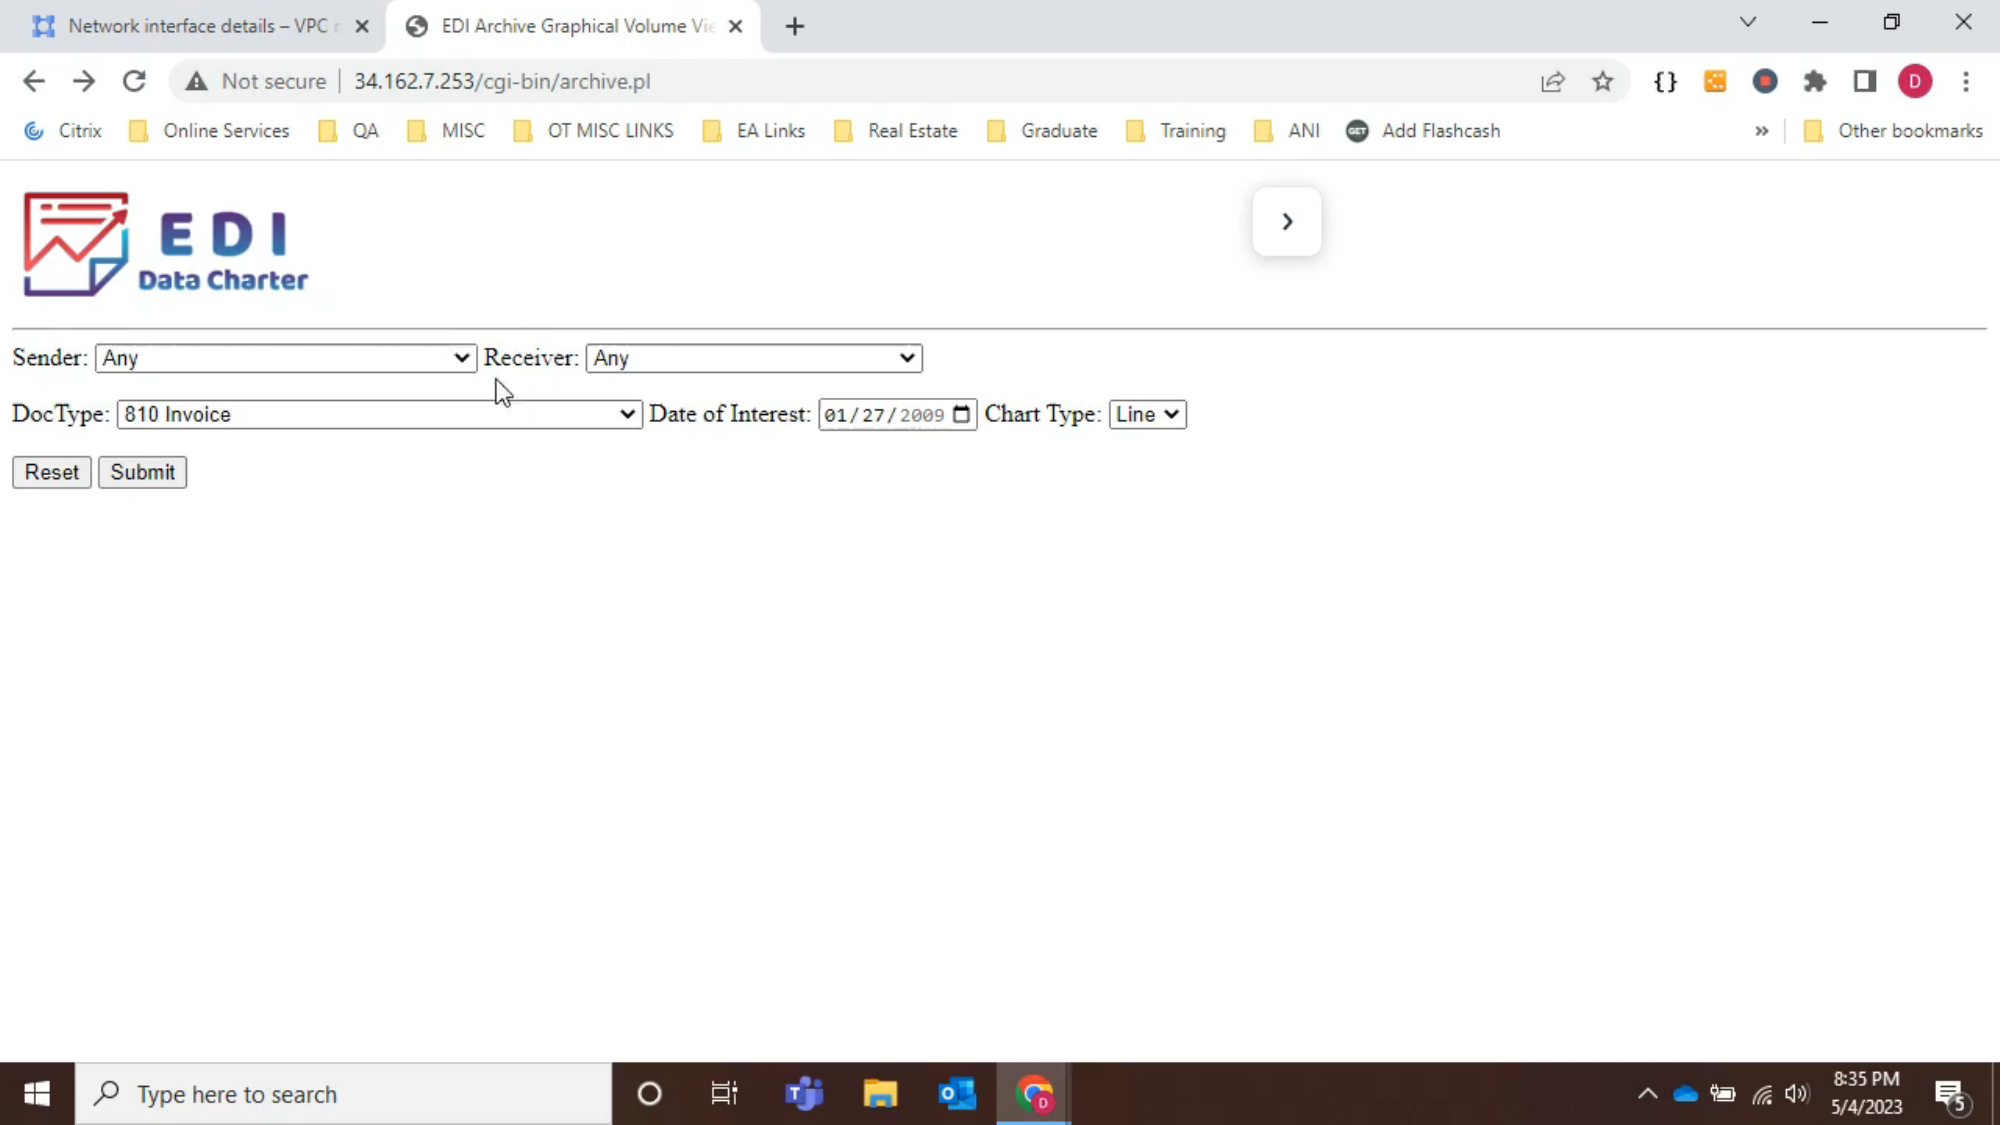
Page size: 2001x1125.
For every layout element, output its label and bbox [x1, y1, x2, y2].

text_box [0, 0, 2000, 1125]
